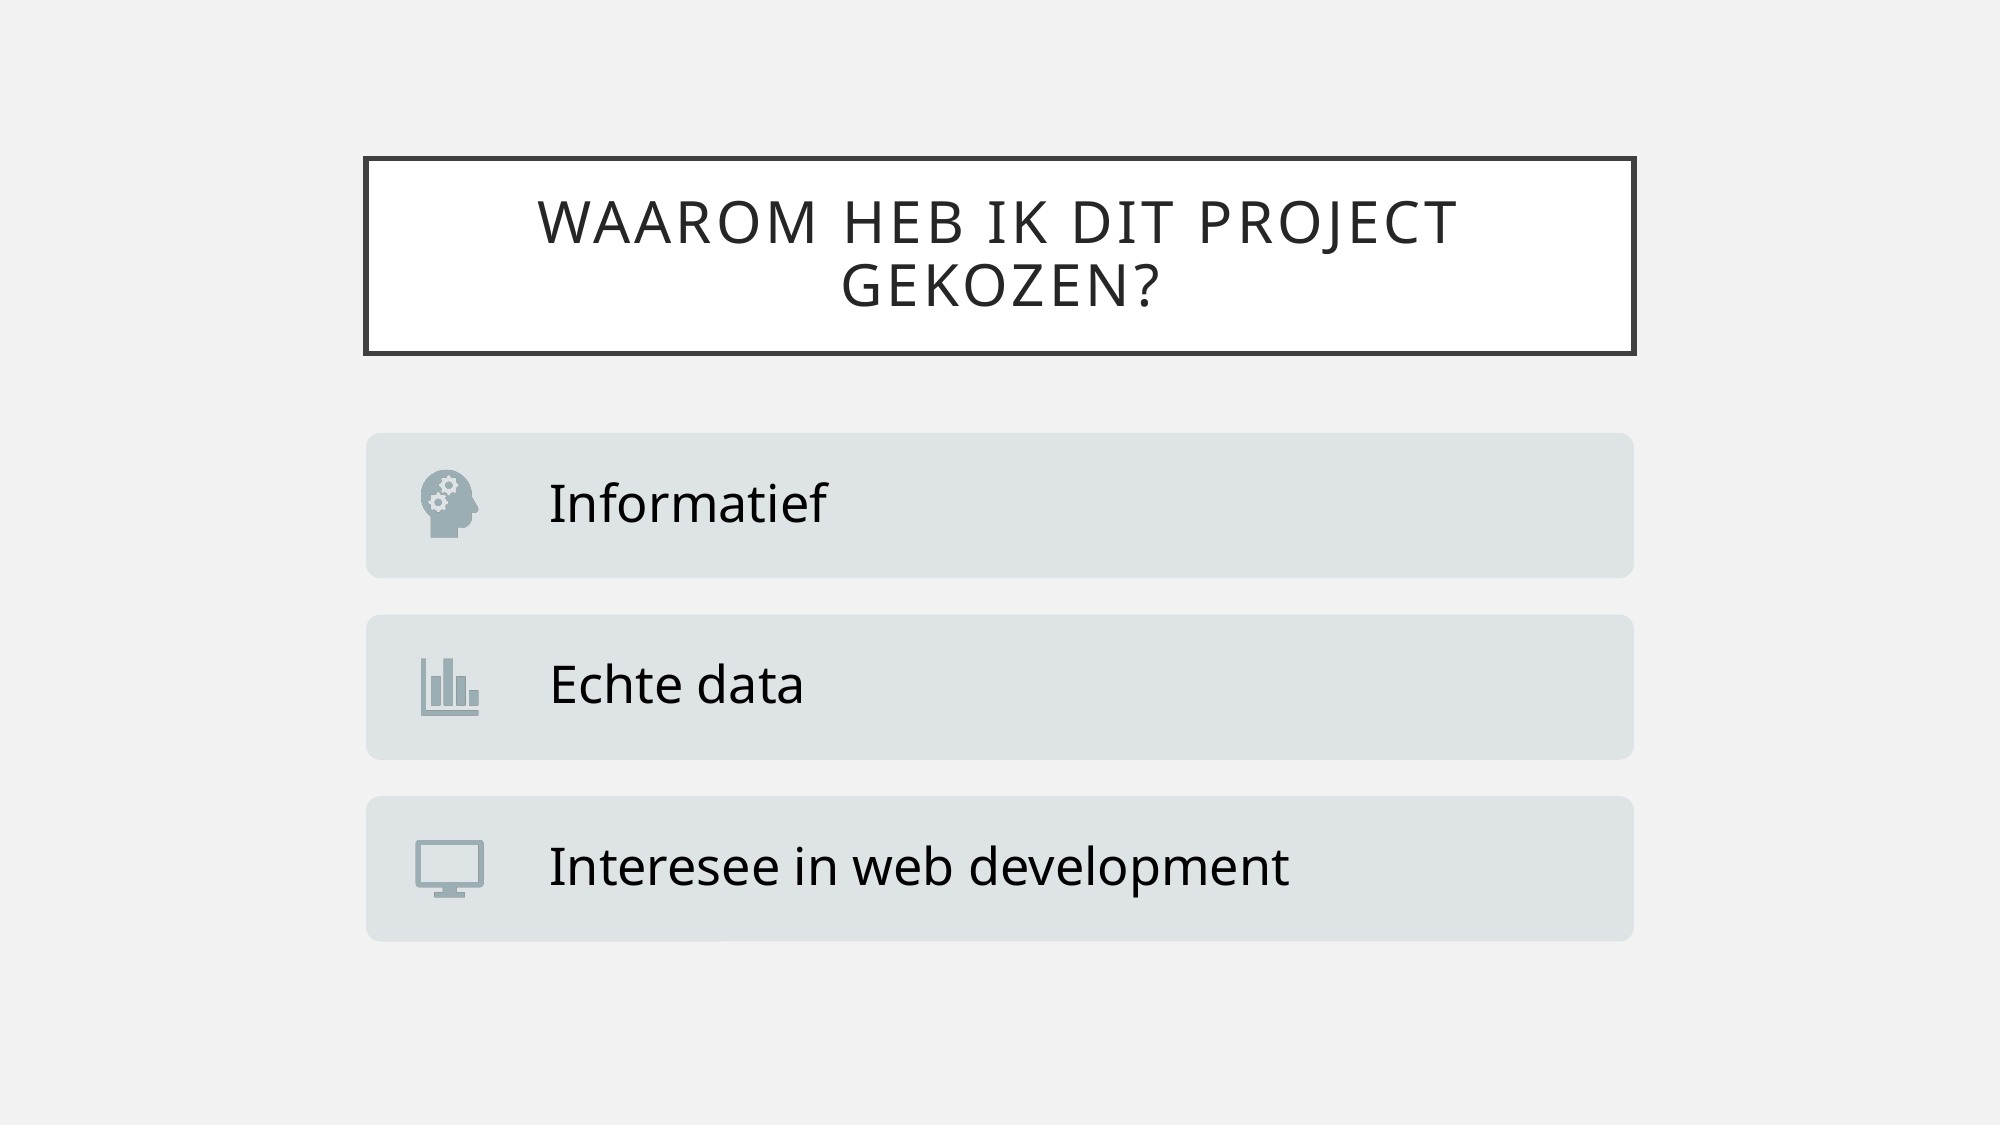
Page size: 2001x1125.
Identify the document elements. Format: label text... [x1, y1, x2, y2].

title Waarom heb ik dit project gekozen? [363, 156, 1637, 356]
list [365, 432, 1634, 942]
